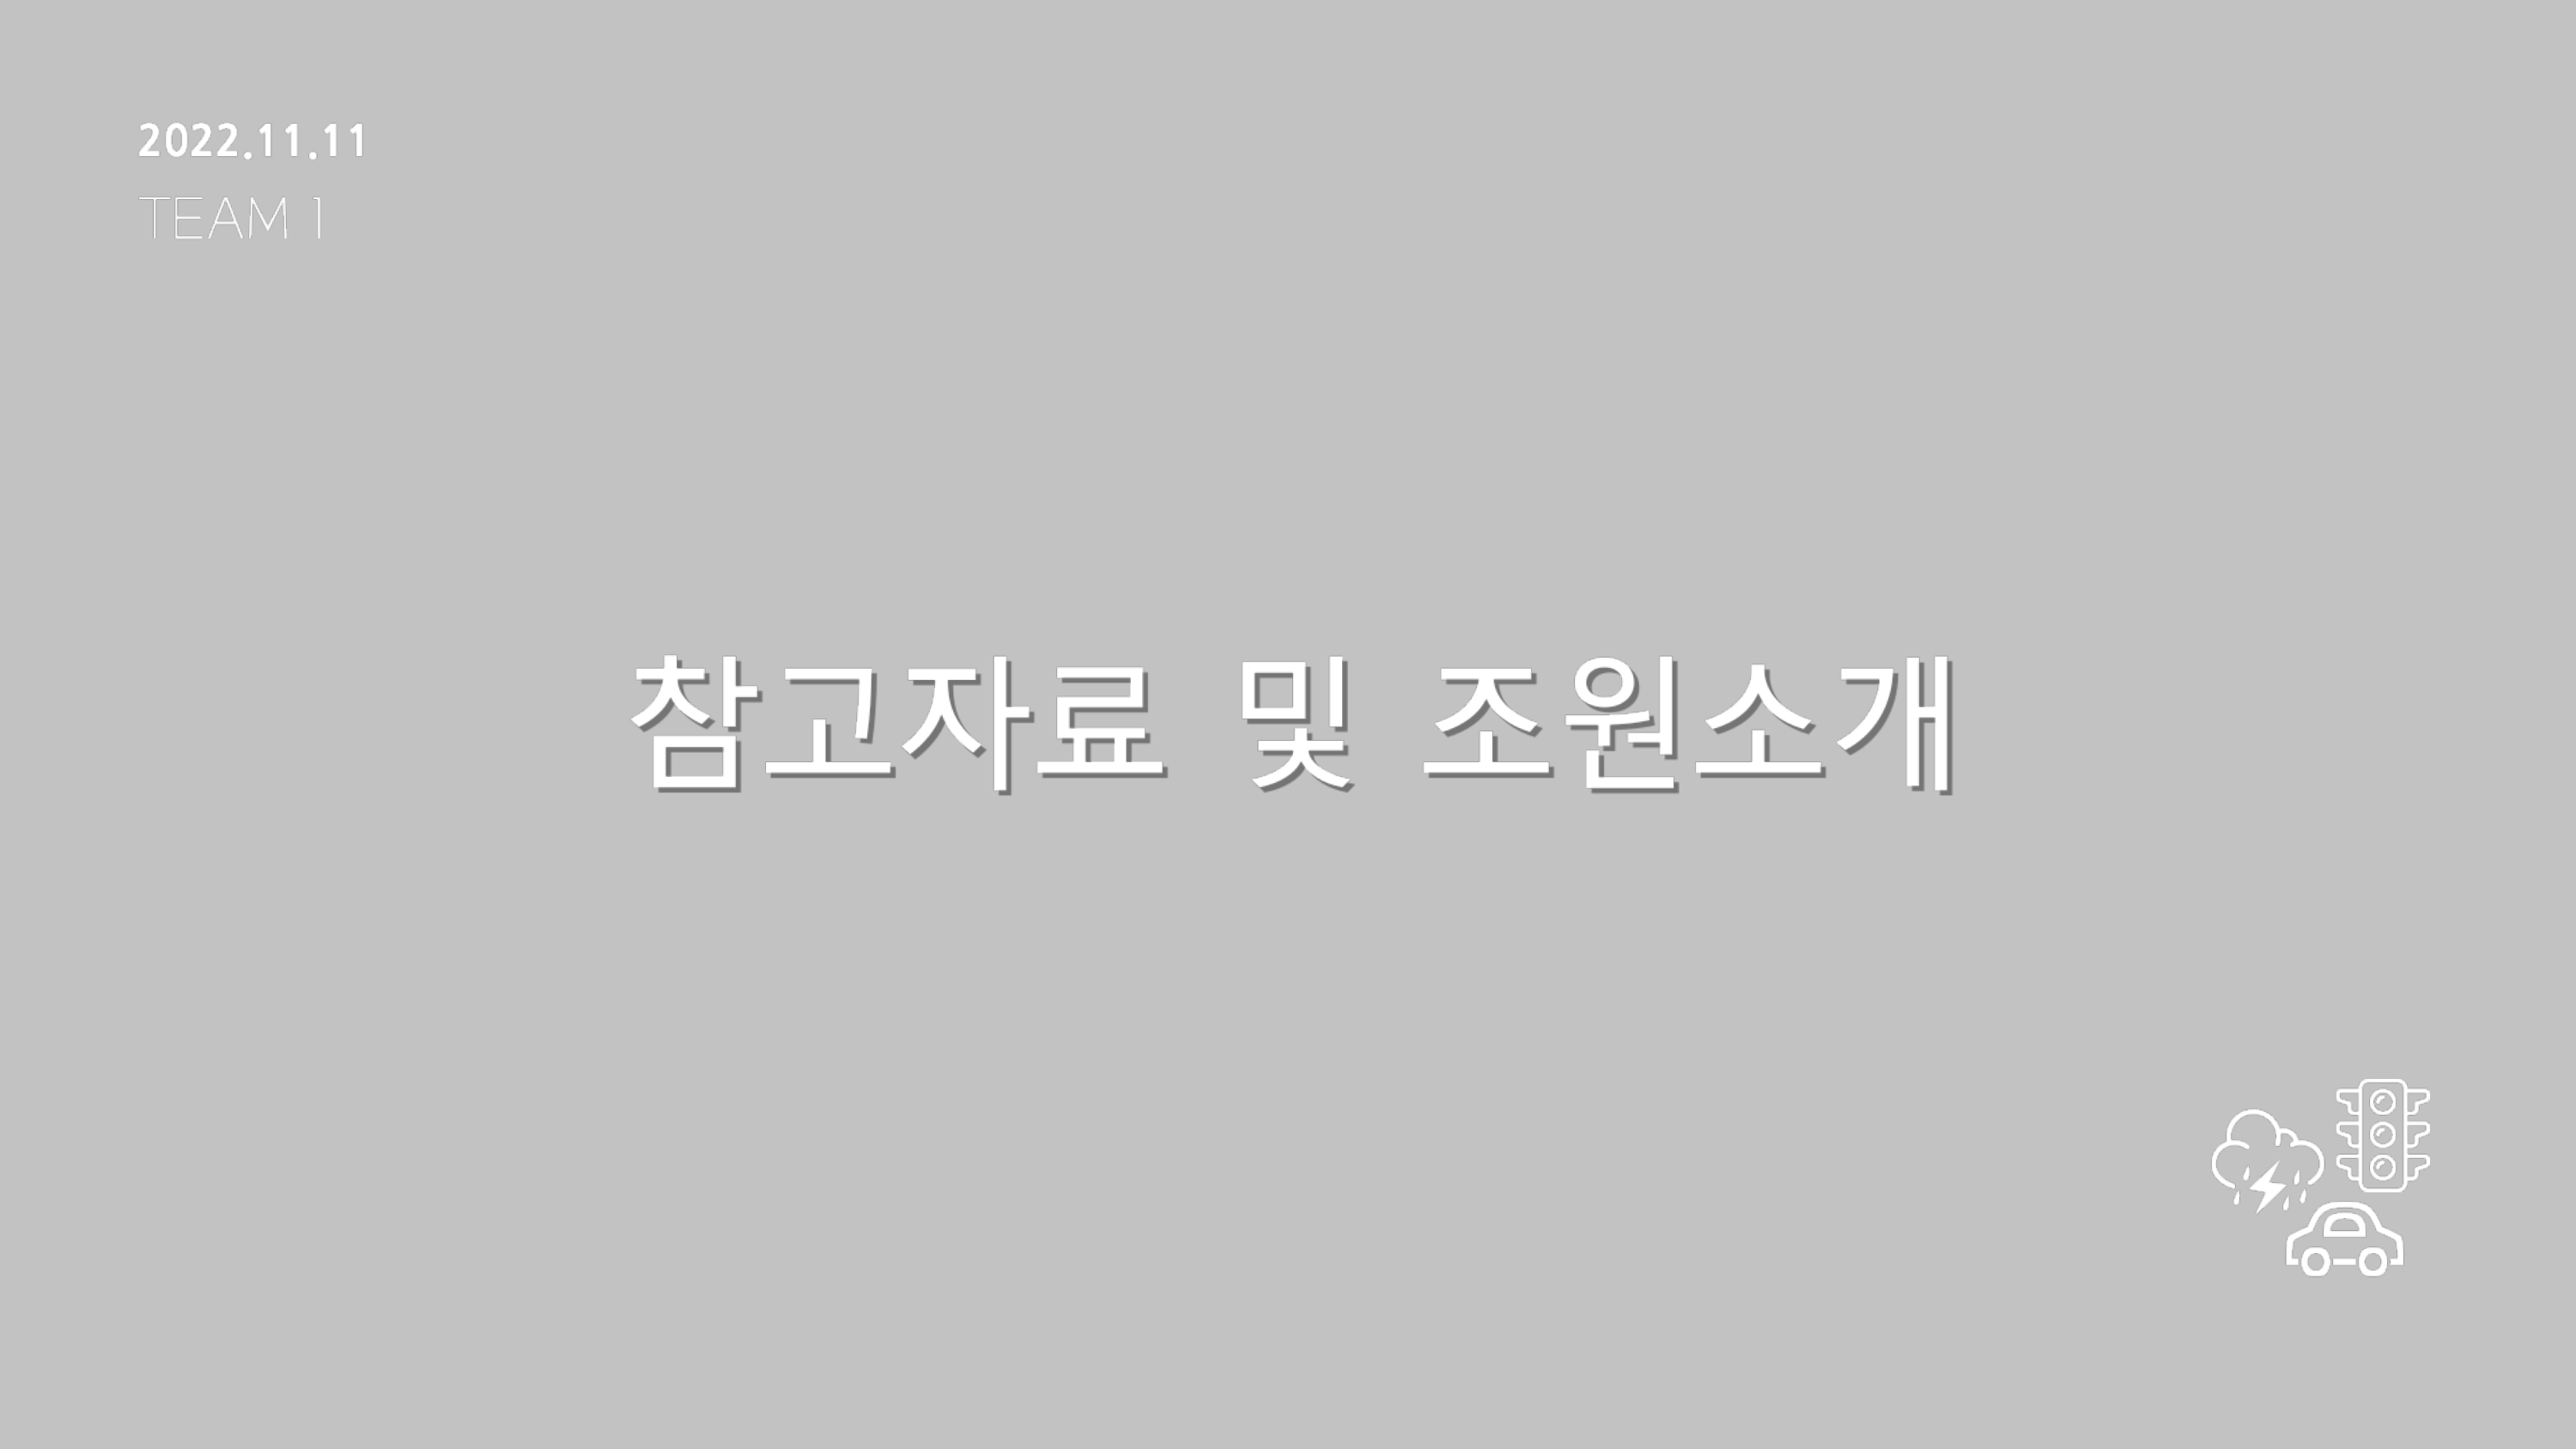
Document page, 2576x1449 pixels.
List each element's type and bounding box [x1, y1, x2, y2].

text_box [2256, 1192, 2434, 1328]
text_box [2336, 1079, 2430, 1193]
text_box [2191, 1086, 2346, 1240]
picture [129, 104, 383, 285]
picture [201, 602, 2014, 856]
